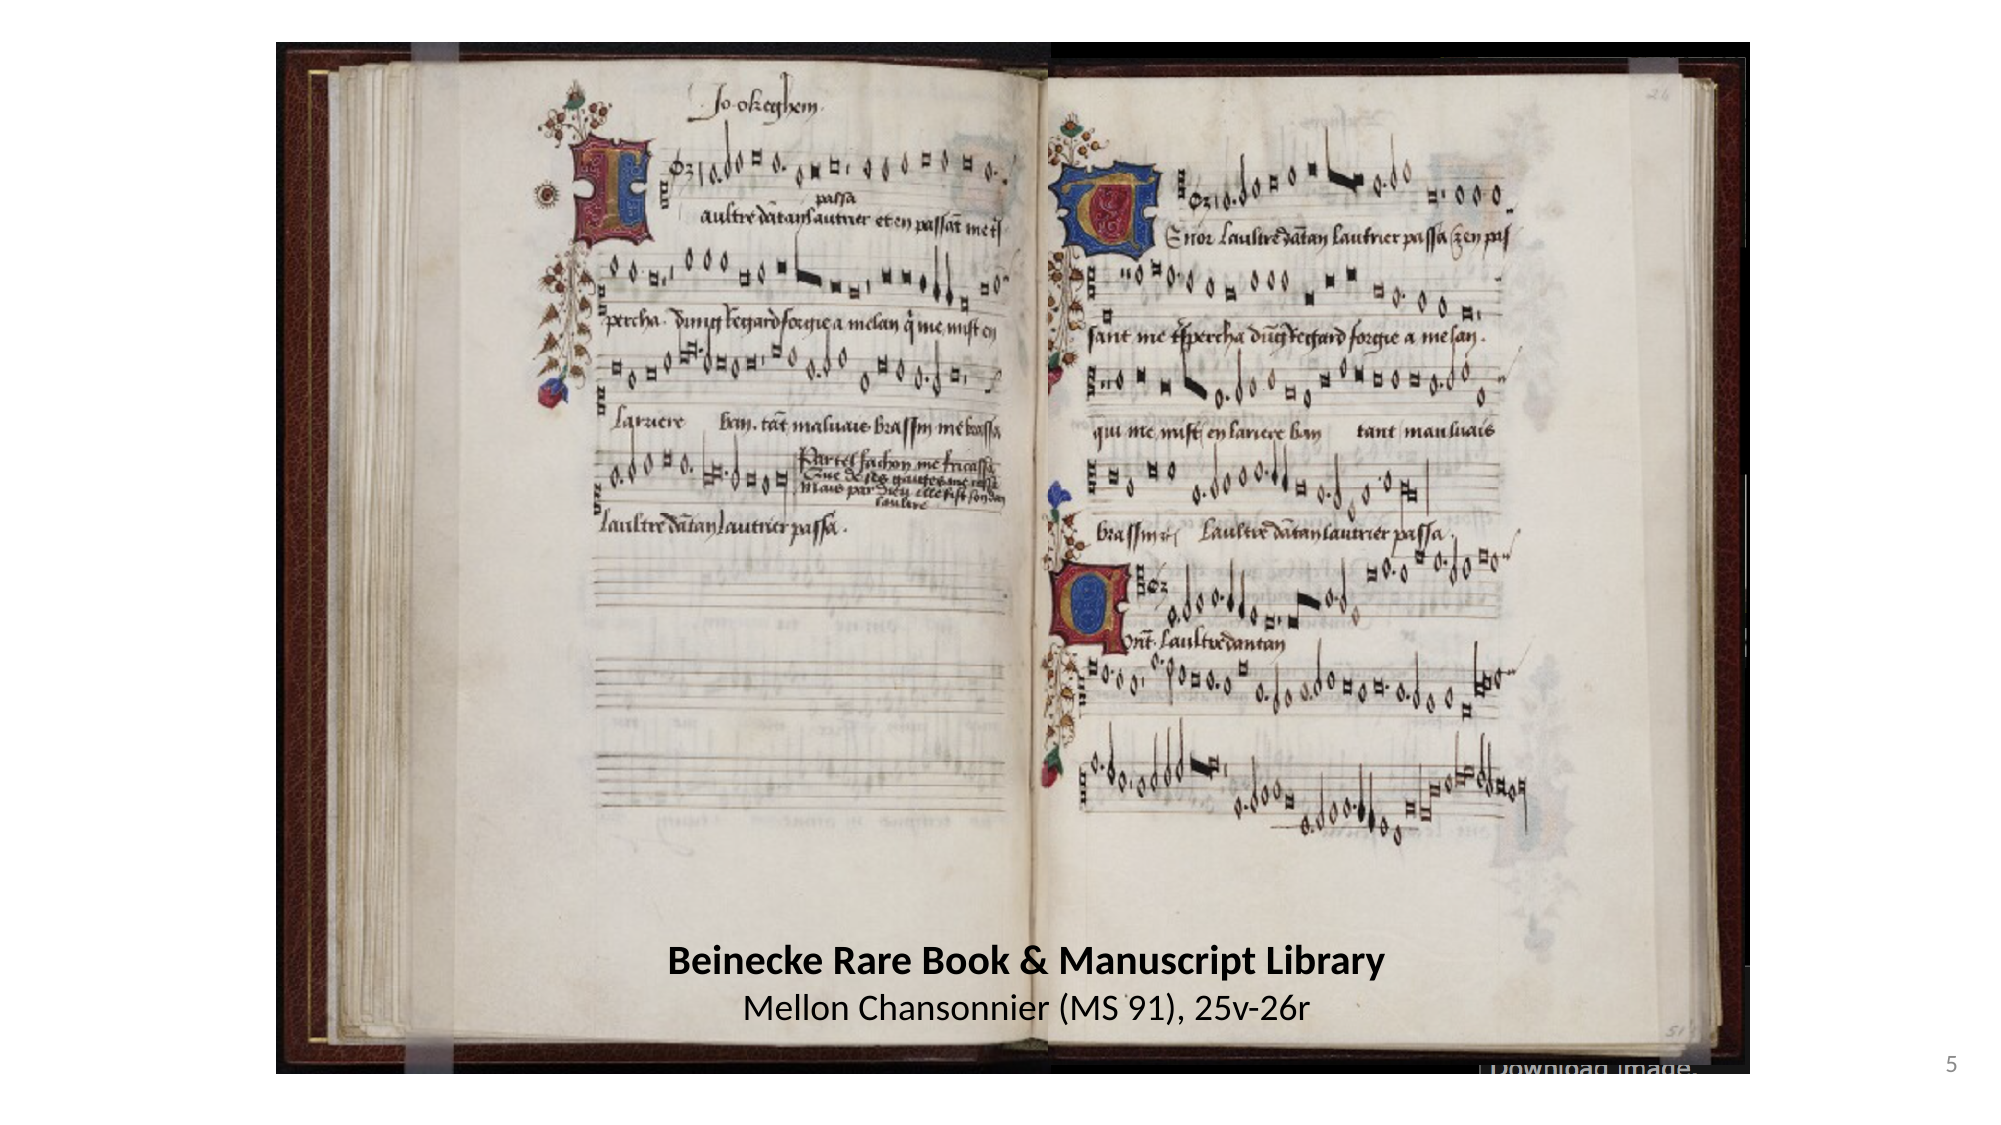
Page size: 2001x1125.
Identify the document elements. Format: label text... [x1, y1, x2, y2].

slide_number 5 [1853, 1019, 1974, 1106]
picture [276, 42, 1750, 1074]
